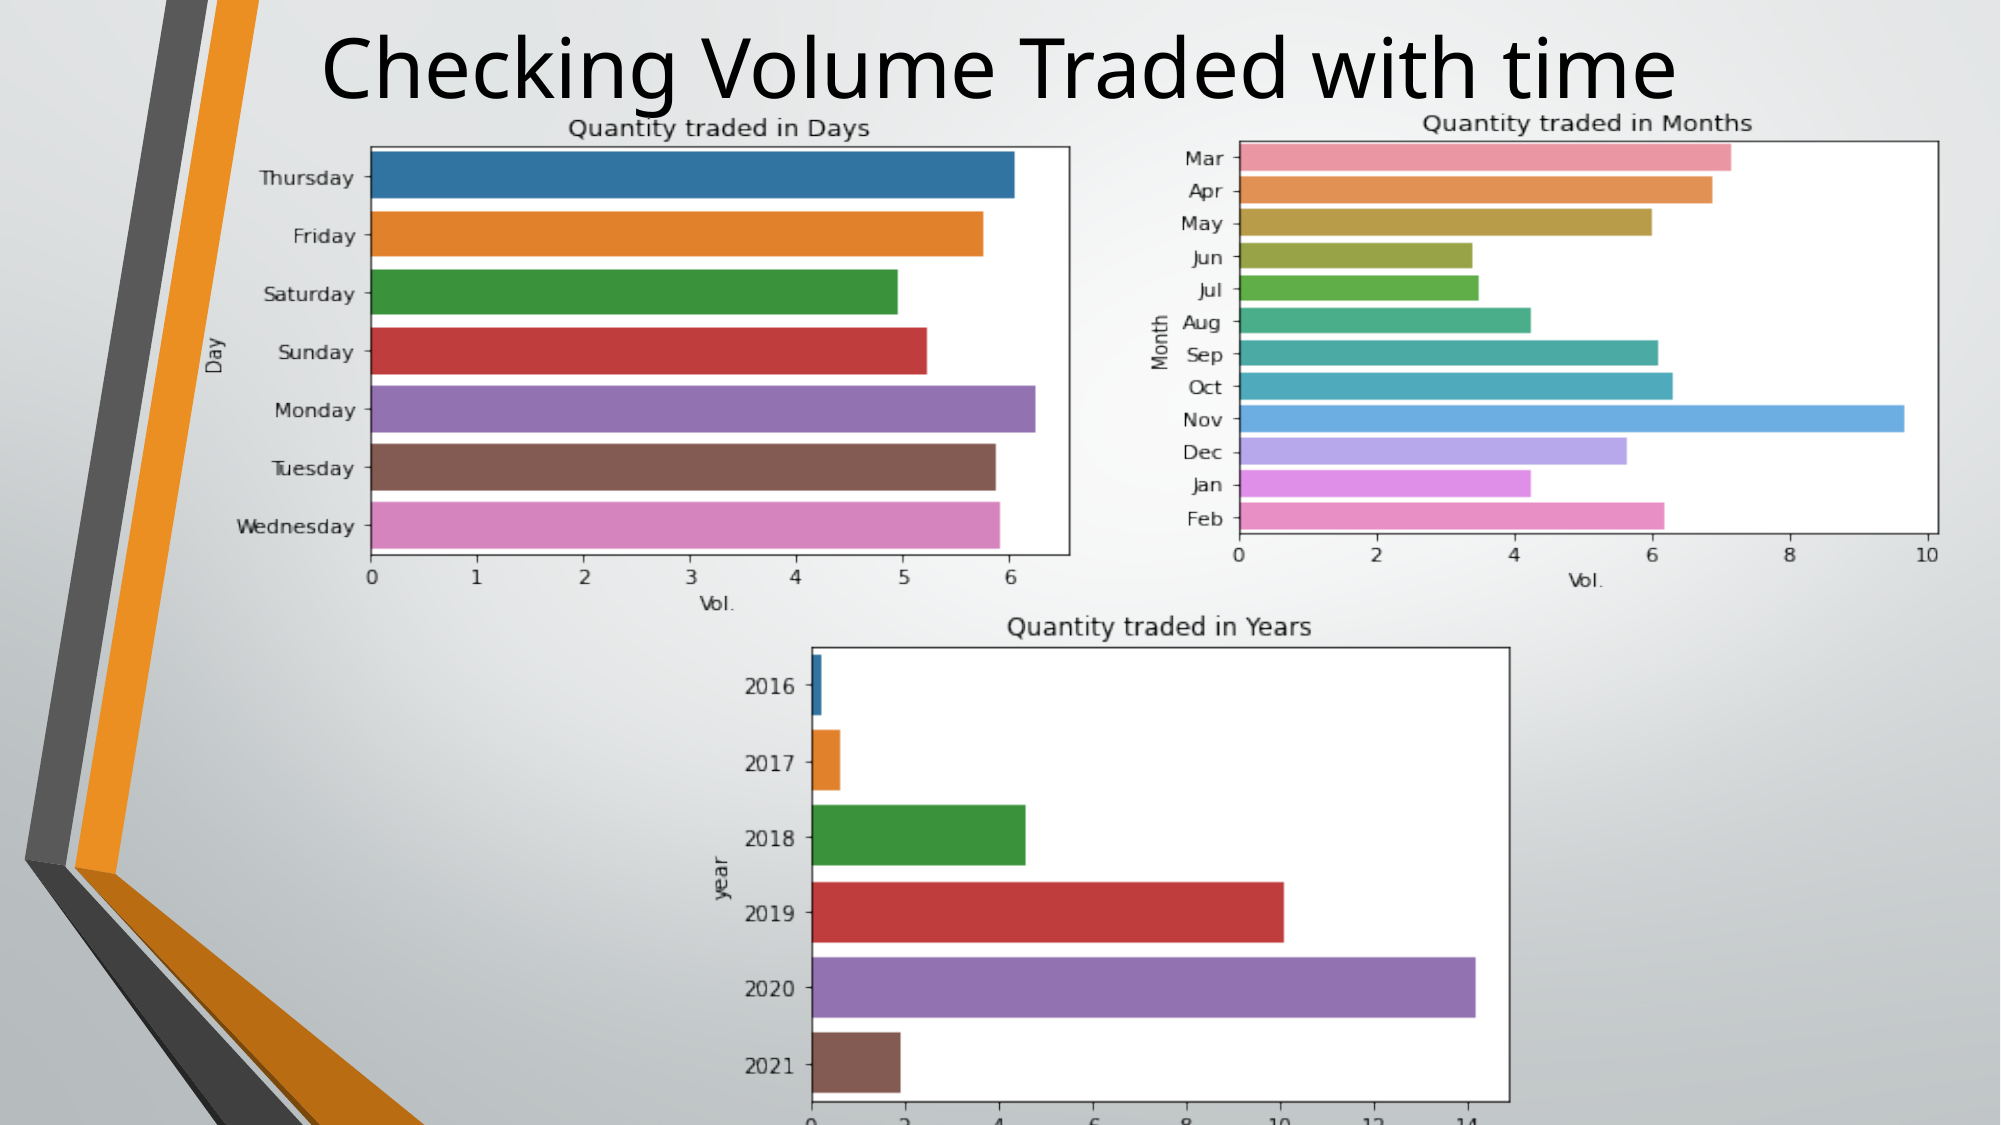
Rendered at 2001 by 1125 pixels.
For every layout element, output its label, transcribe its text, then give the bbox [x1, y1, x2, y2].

picture [698, 101, 1955, 1125]
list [191, 104, 1084, 627]
title Checking Volume Traded with time [137, 0, 1863, 130]
